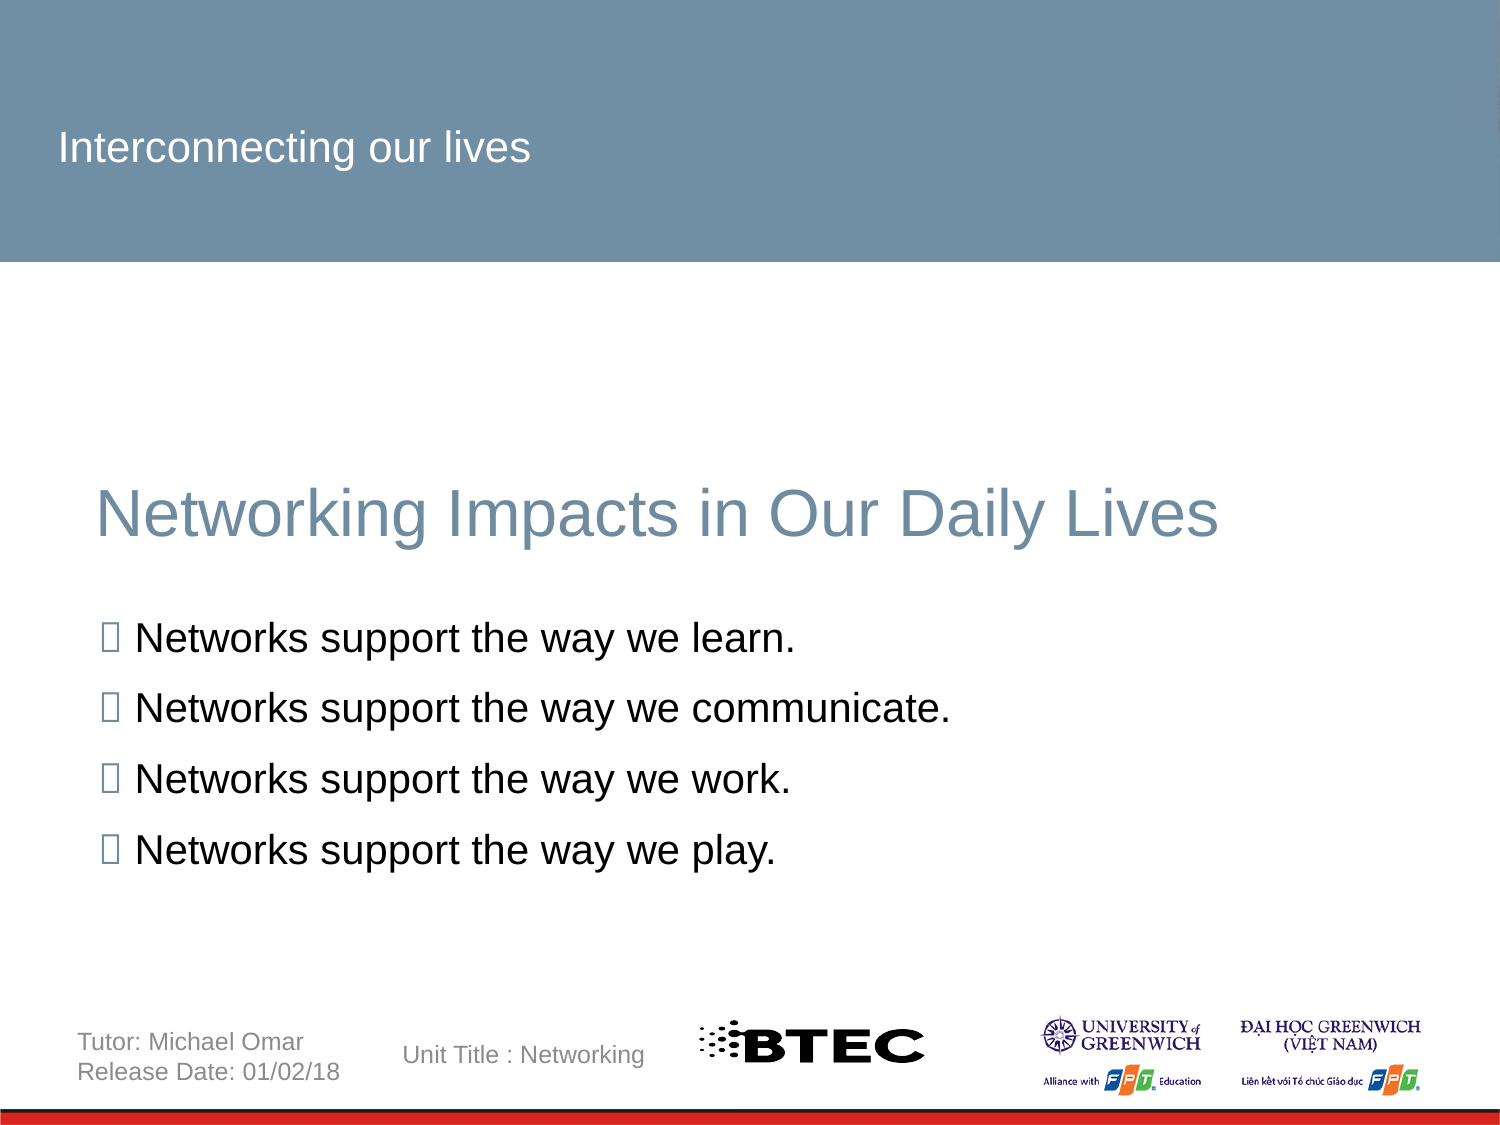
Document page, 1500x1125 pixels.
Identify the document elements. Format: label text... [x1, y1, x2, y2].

picture [0, 1109, 1500, 1125]
picture [1037, 1012, 1425, 1102]
text_box Networking Impacts in Our Daily Lives  Networks support the way we learn.  Networks support the way we communicate.  Networks support the way we work.  Networks support the way we play. [95, 487, 1241, 881]
picture [699, 1020, 925, 1063]
picture [0, 0, 1500, 262]
